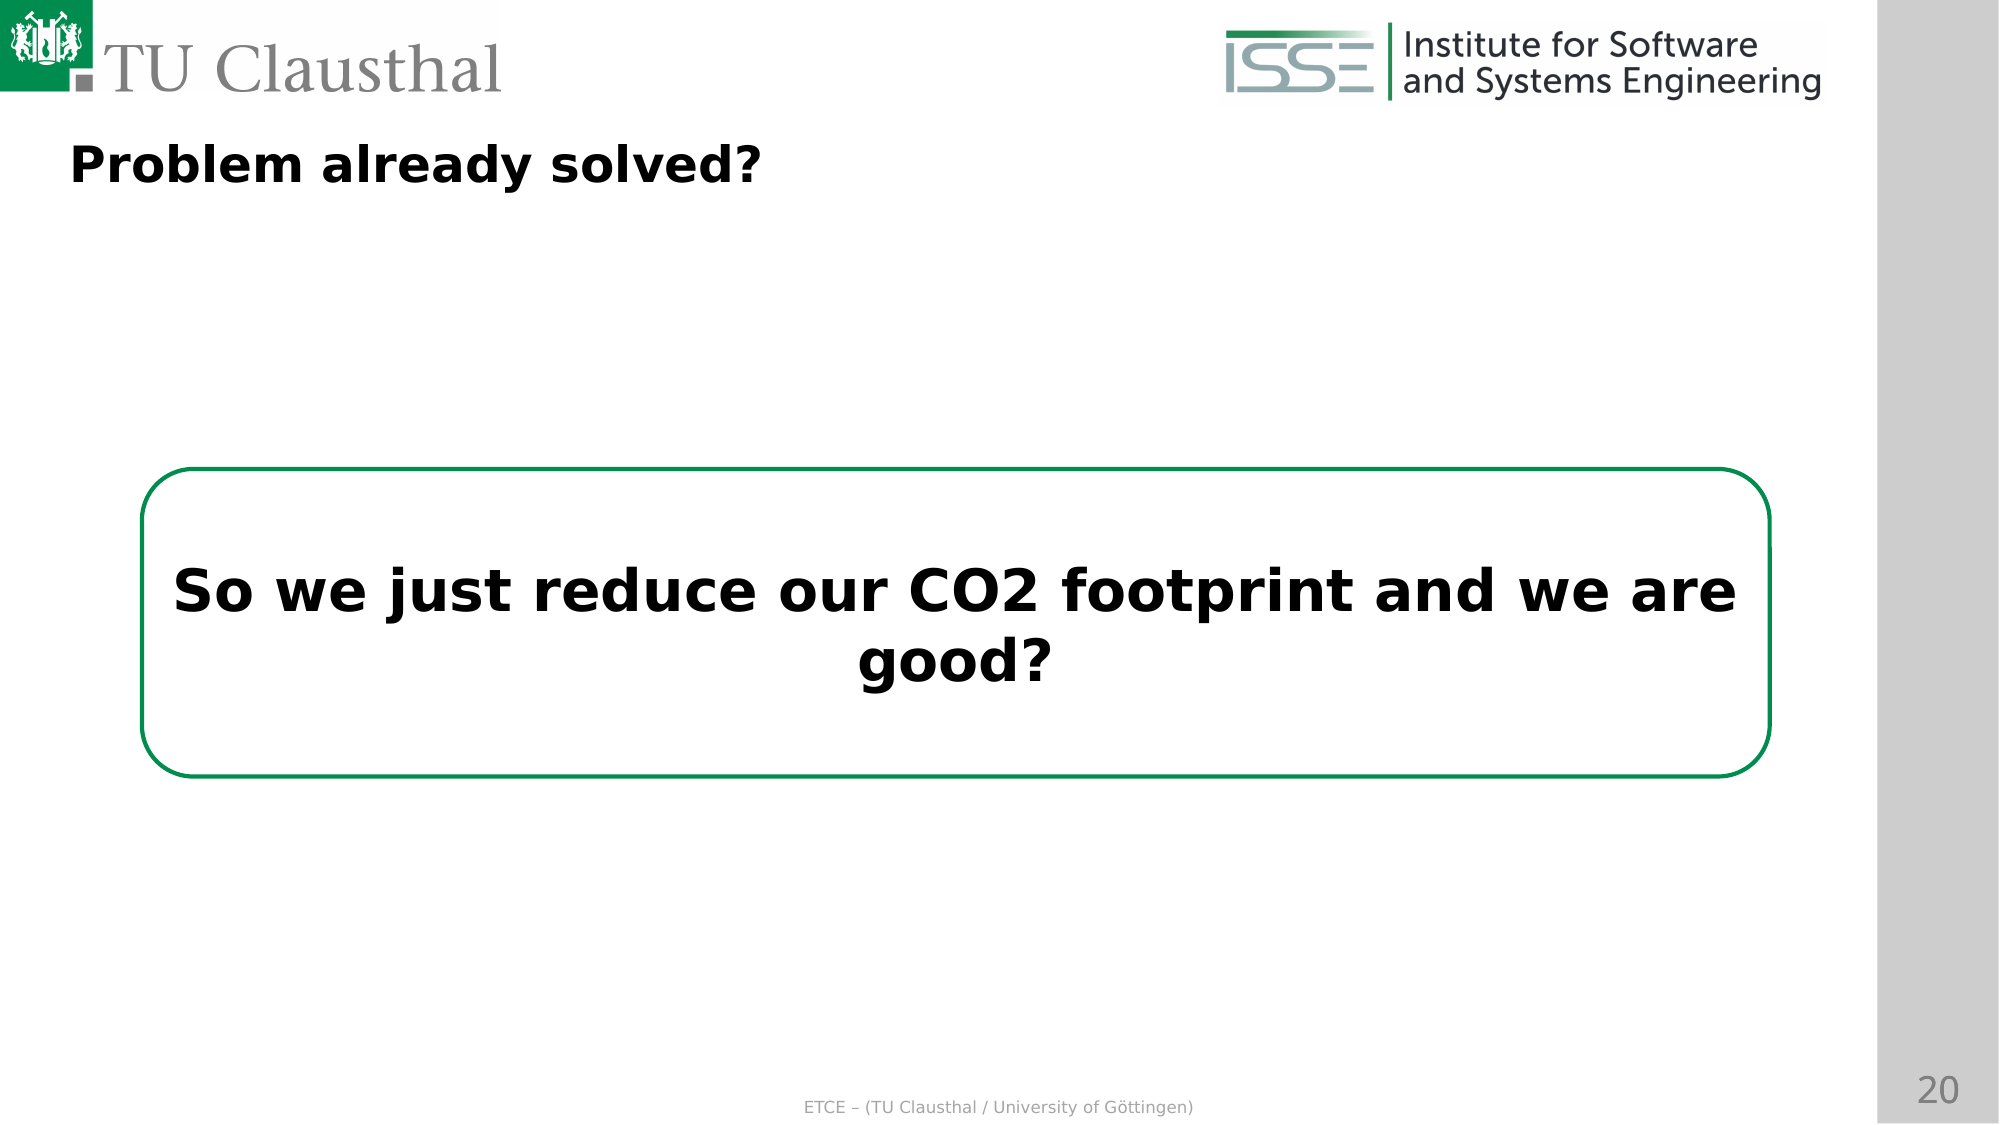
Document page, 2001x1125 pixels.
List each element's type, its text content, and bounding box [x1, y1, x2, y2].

picture [0, 0, 501, 92]
picture [1218, 22, 1826, 107]
text_box So we just reduce our CO2 footprint and we are good? [139, 466, 1772, 779]
text_box Problem already solved? [55, 125, 1818, 207]
